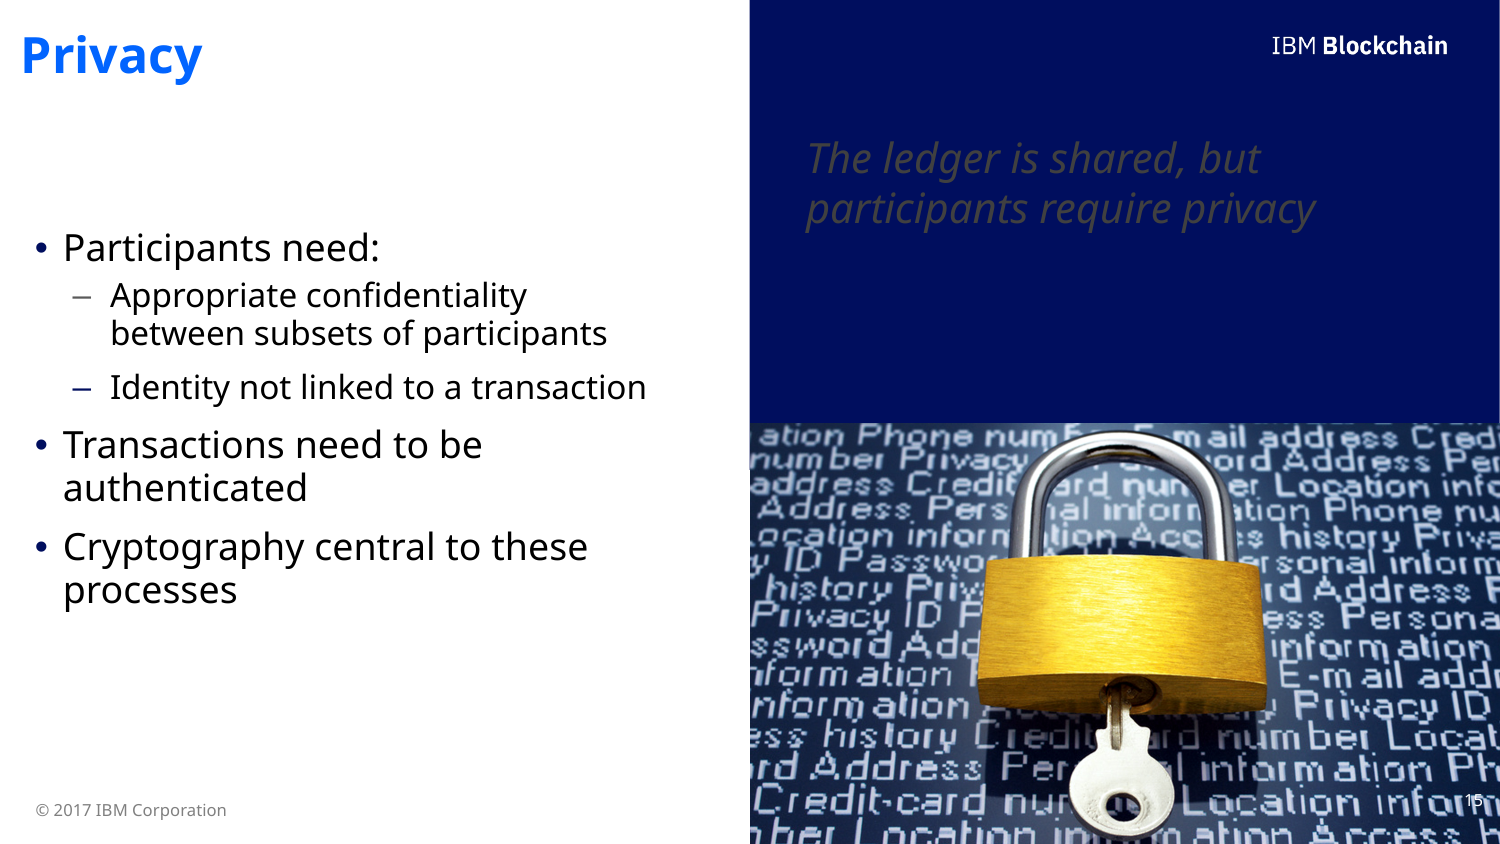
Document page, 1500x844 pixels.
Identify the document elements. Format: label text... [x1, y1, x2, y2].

picture [749, 423, 1500, 844]
list The ledger is shared, but participants require privacy [749, 0, 1500, 422]
picture [1264, 31, 1455, 59]
text_box Participants need: Appropriate confidentiality between subsets of participants Identity not linked to a transaction Transactions need to be authenticated Cryptography central to these processes [19, 219, 665, 626]
list Privacy [20, 23, 1192, 118]
